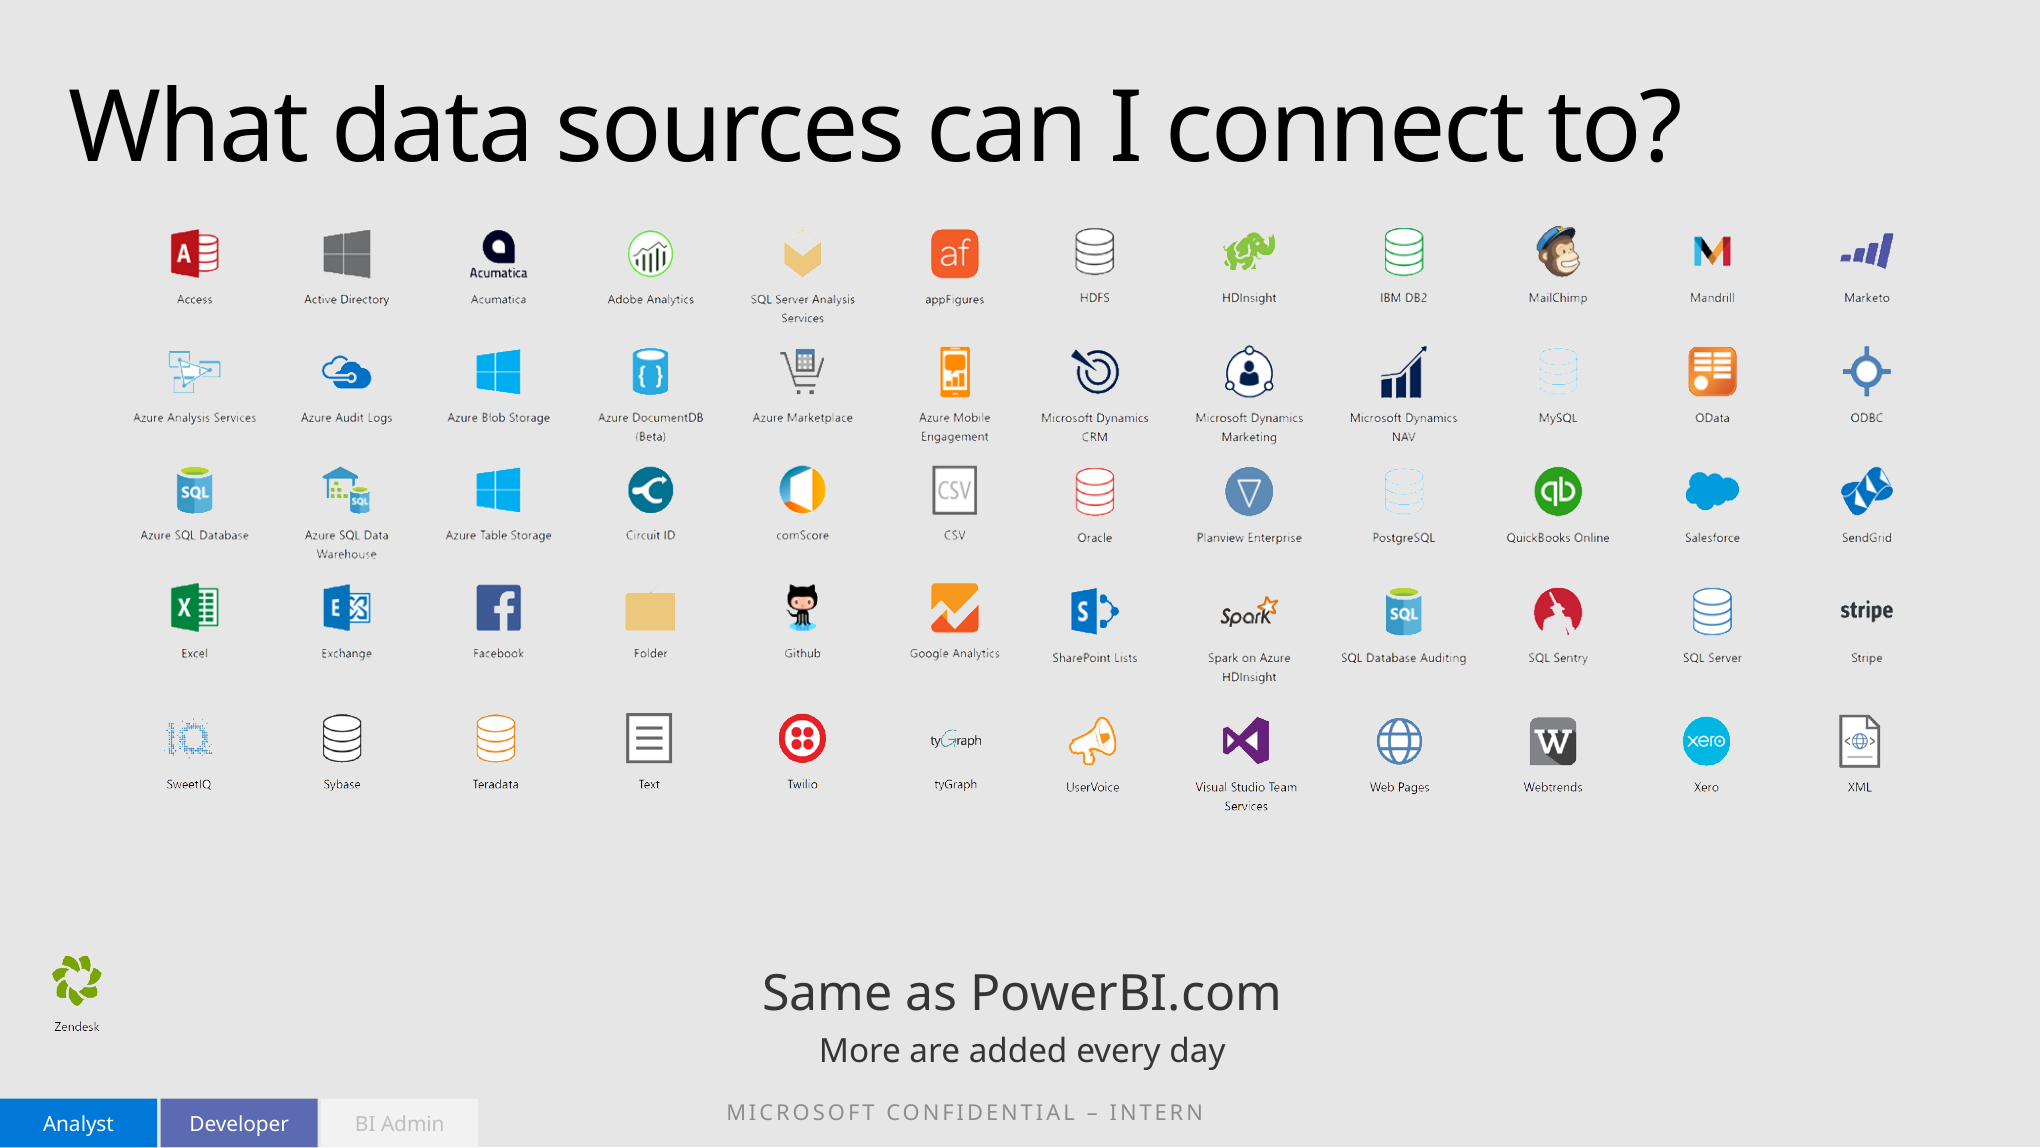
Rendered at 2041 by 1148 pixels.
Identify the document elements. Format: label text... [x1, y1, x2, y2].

picture [19, 933, 893, 1048]
text_box BI Admin [321, 1098, 479, 1148]
text_box Developer [160, 1098, 318, 1148]
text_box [113, 211, 1935, 828]
text_box Same as PowerBI.com More are added every day [572, 943, 1473, 1094]
title What data sources can I connect to? [45, 60, 1996, 212]
text_box Analyst [0, 1098, 158, 1148]
